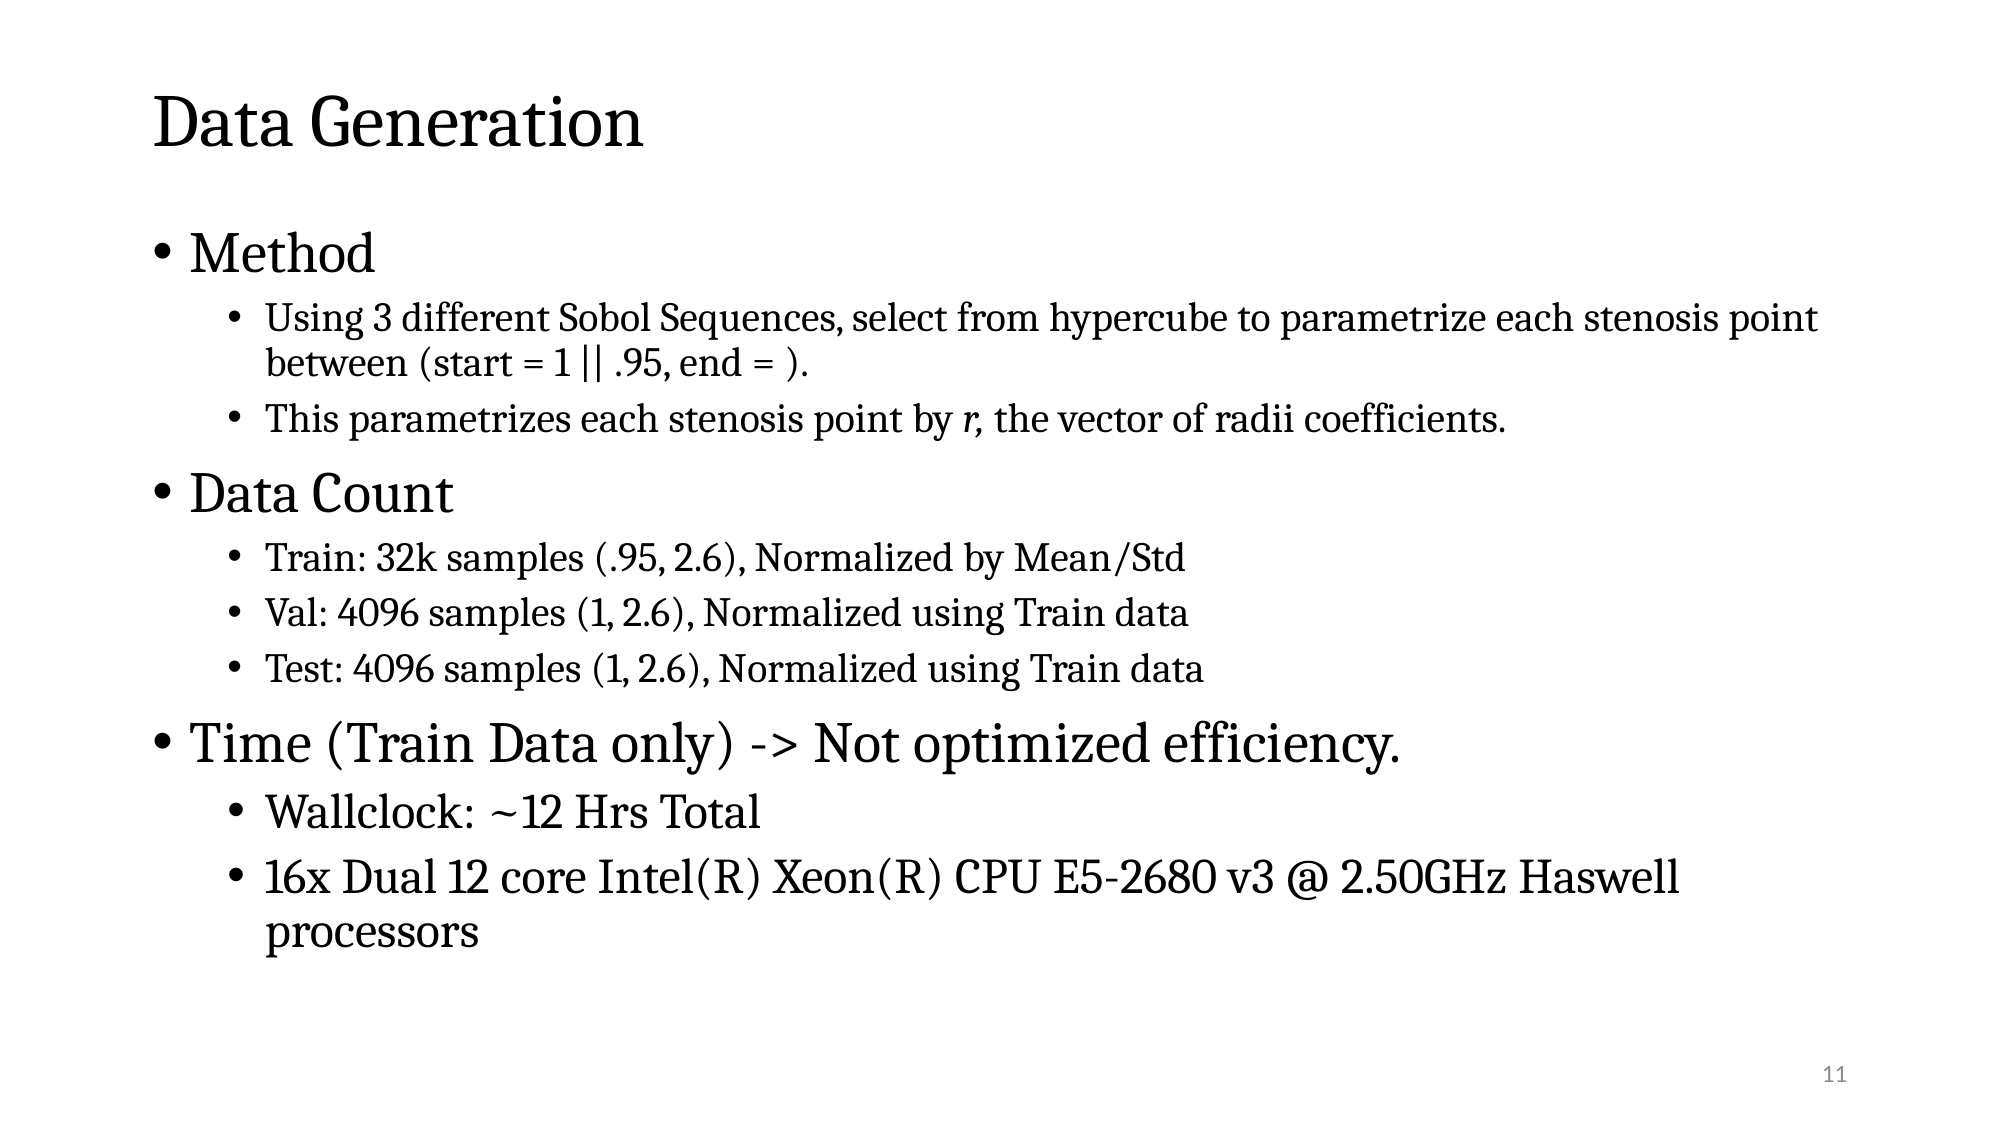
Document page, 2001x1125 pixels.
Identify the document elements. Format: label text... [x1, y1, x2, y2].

title Data Generation [137, 59, 1863, 184]
slide_number 11 [1412, 1042, 1863, 1103]
